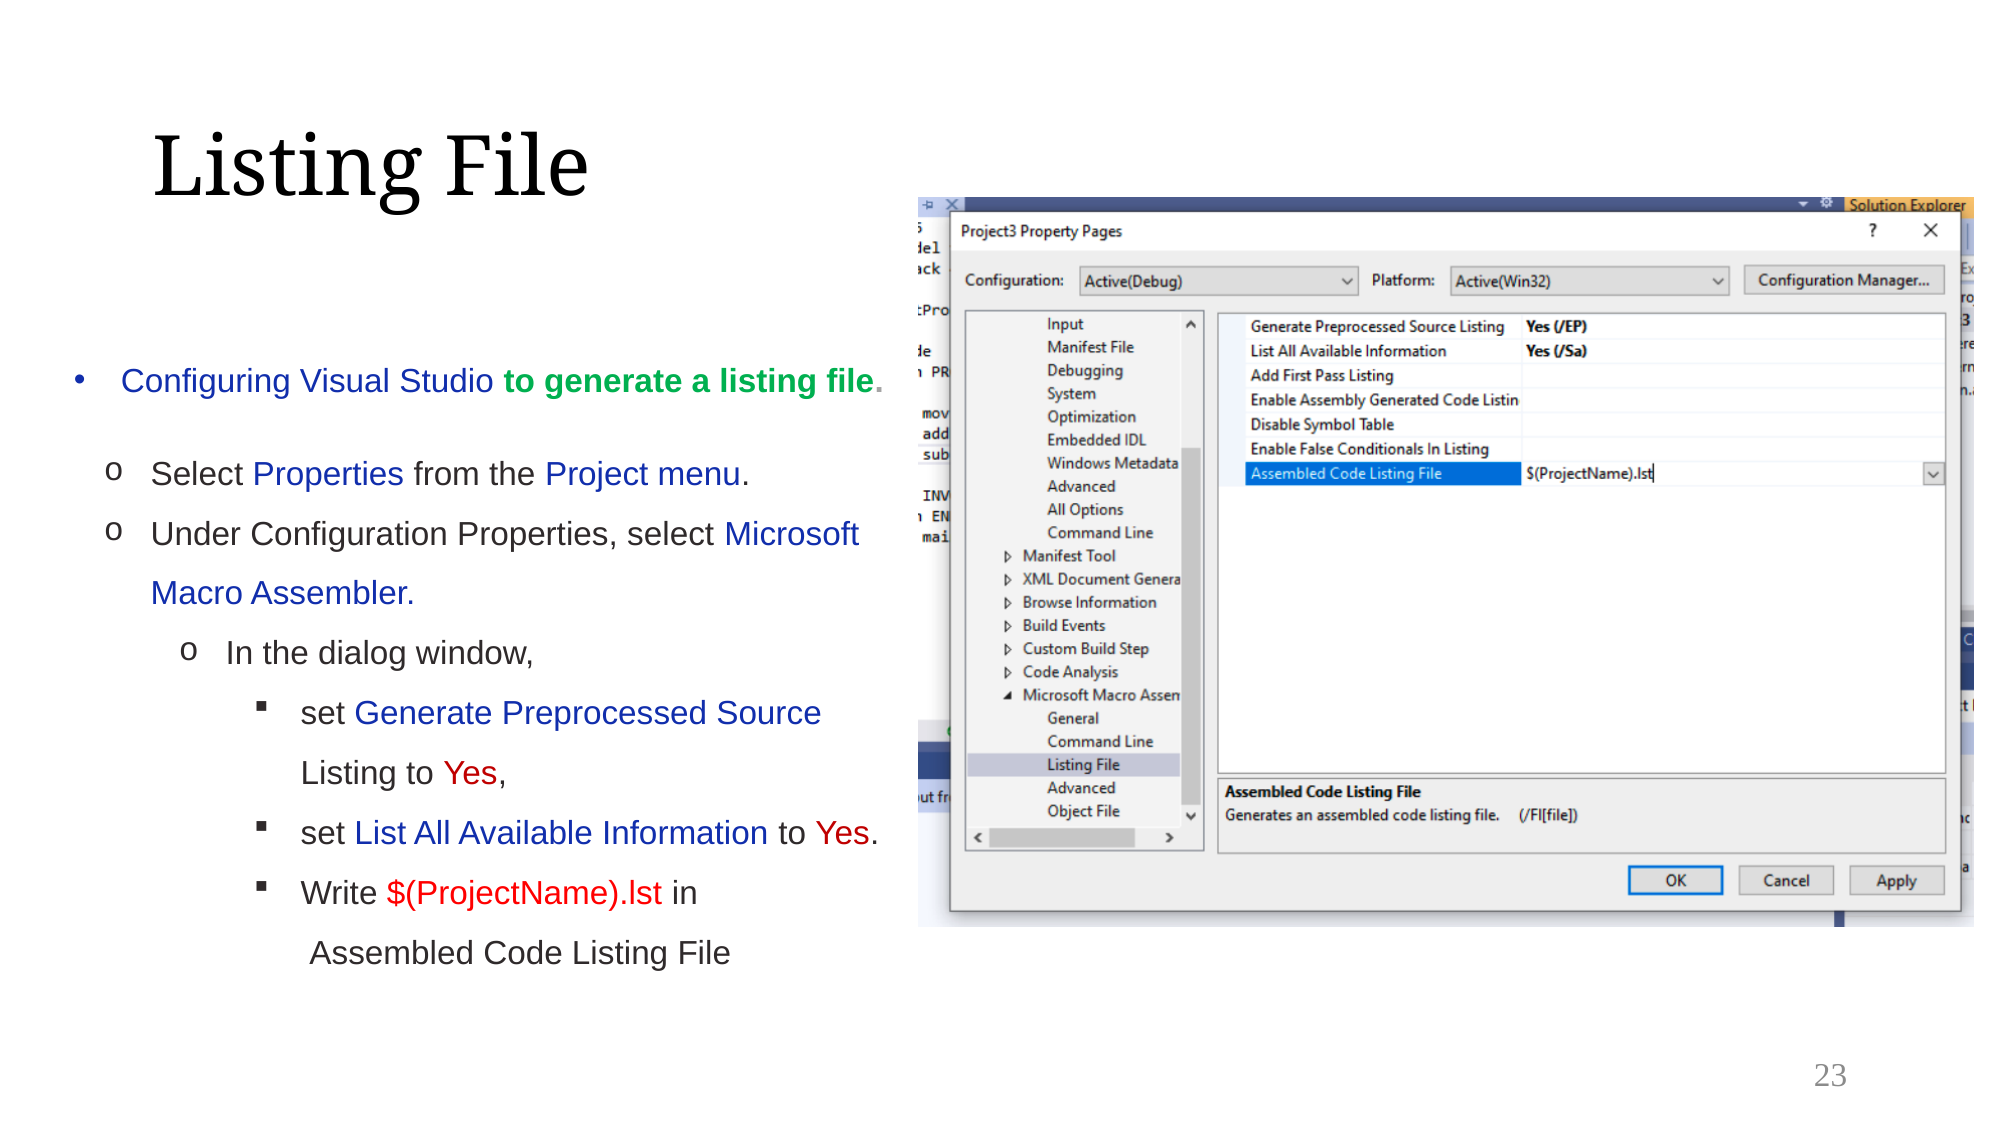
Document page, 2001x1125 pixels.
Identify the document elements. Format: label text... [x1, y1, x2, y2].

text_box Configuring Visual Studio to generate a listing file. [59, 351, 899, 407]
text_box Select Properties from the Project menu. Under Configuration Properties, select Microsoft Macro Assembler. In the dialog window, set Generate Preprocessed Source Listing to Yes, set List All Available Information to Yes. Write $(ProjectName).lst in Assembled Code Listing File [88, 424, 897, 979]
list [918, 197, 1974, 928]
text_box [1506, 312, 1929, 362]
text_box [1006, 750, 1160, 783]
title Listing File [137, 59, 1863, 278]
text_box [1012, 680, 1209, 711]
slide_number 23 [1412, 1042, 1863, 1103]
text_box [1515, 446, 1716, 507]
